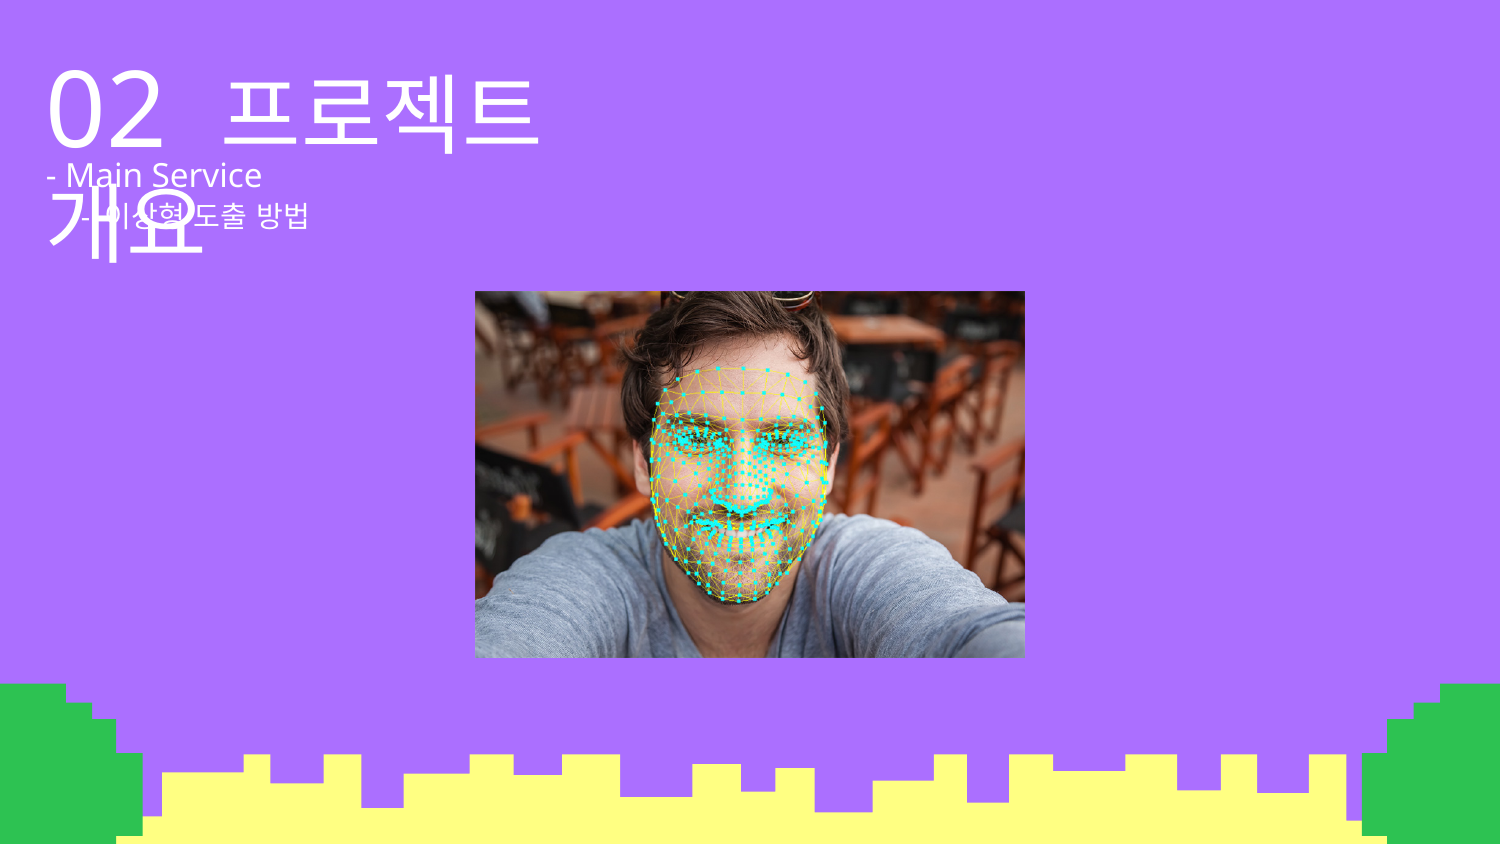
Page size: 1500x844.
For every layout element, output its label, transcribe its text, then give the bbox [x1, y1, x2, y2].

text_box - Main Service - 이상형 도출 방법 [45, 154, 905, 292]
picture [475, 290, 1025, 658]
text_box 02 프로젝트 개요 [45, 41, 684, 154]
